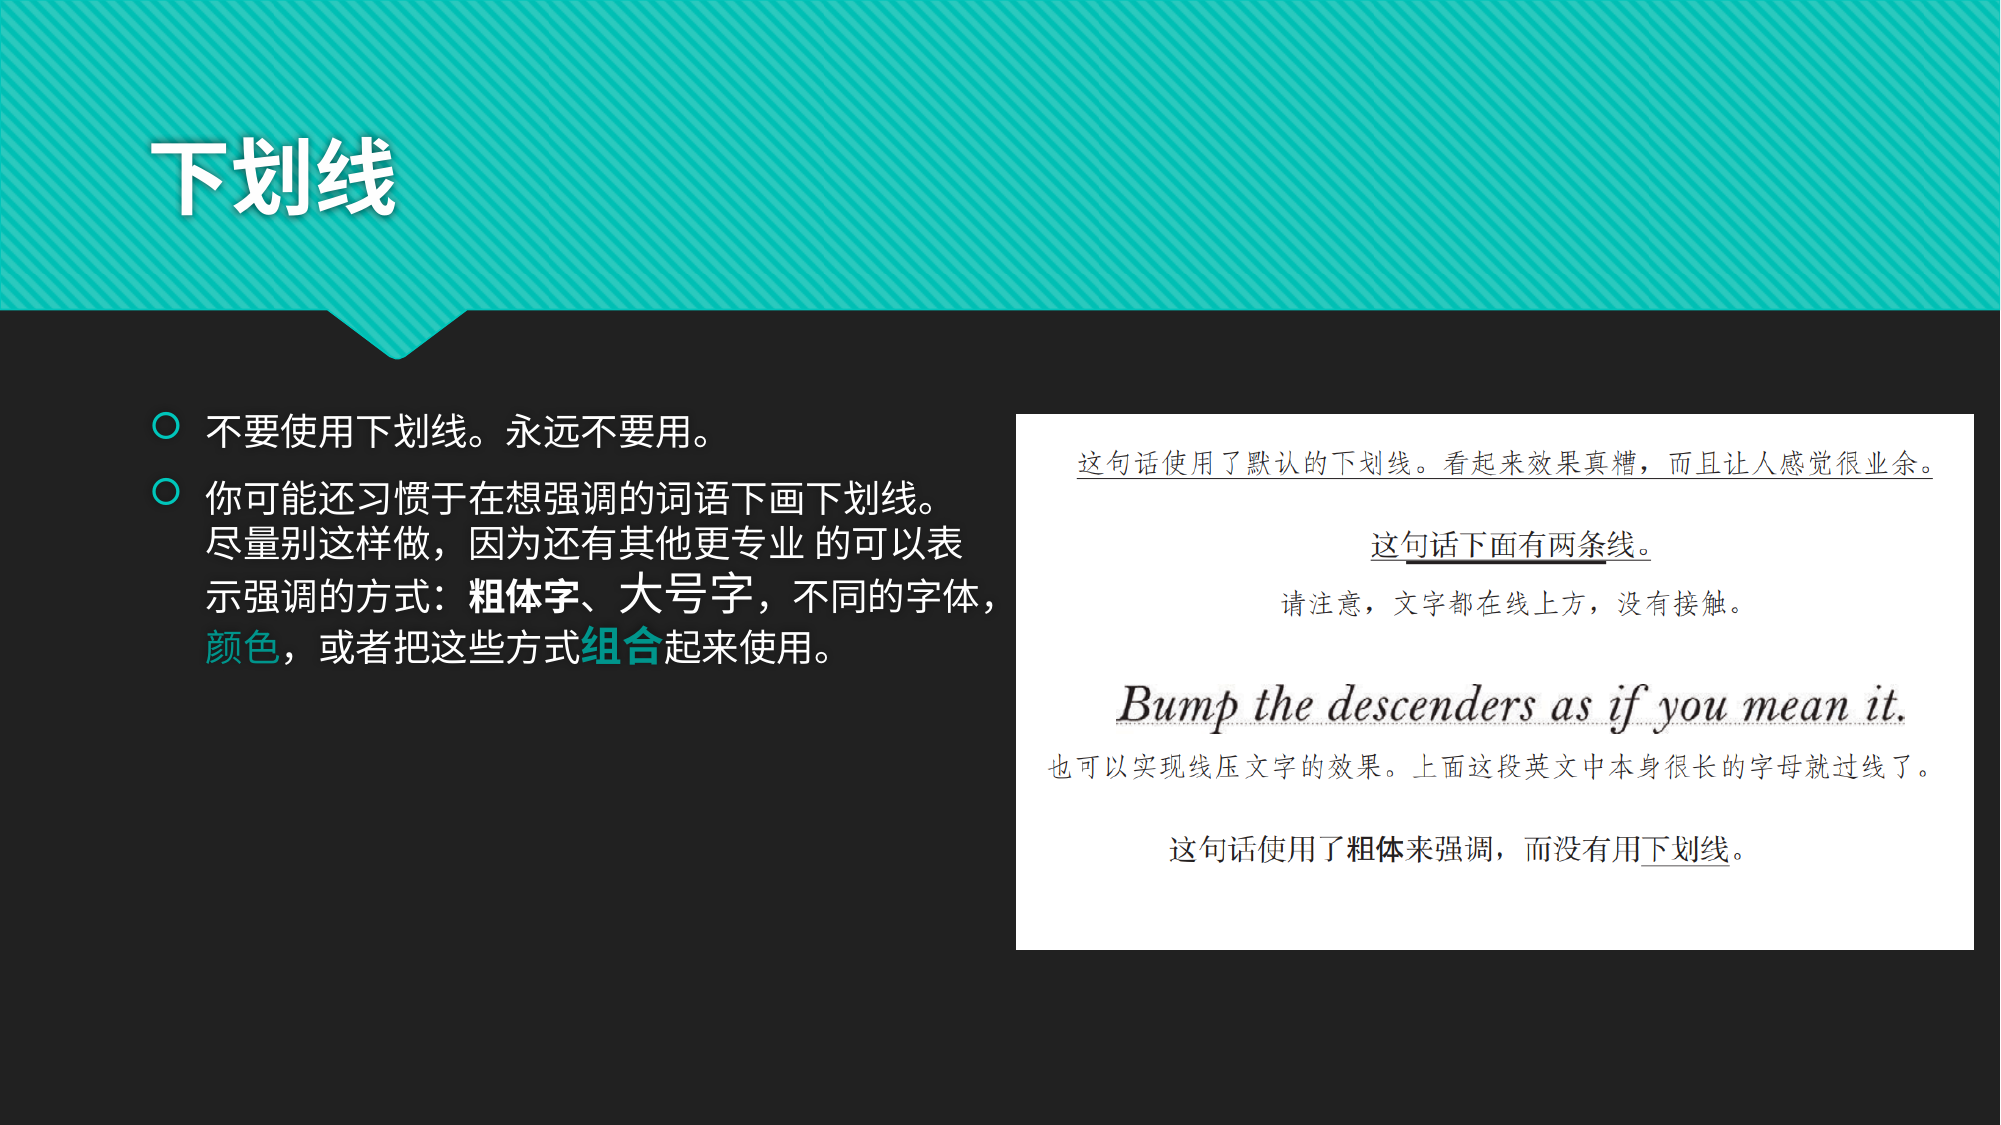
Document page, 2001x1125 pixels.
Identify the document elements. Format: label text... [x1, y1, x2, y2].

title 下划线 [132, 73, 1868, 233]
picture [1016, 414, 1974, 950]
list 不要使用下划线。永远不要用。 你可能还习惯于在想强调的词语下画下划线。尽量别这样做，因为还有其他更专业 的可以表示强调的方式：粗体字、大号字，不同的字体，颜色，或者把这些方式组合起来使用。 [134, 364, 1000, 713]
